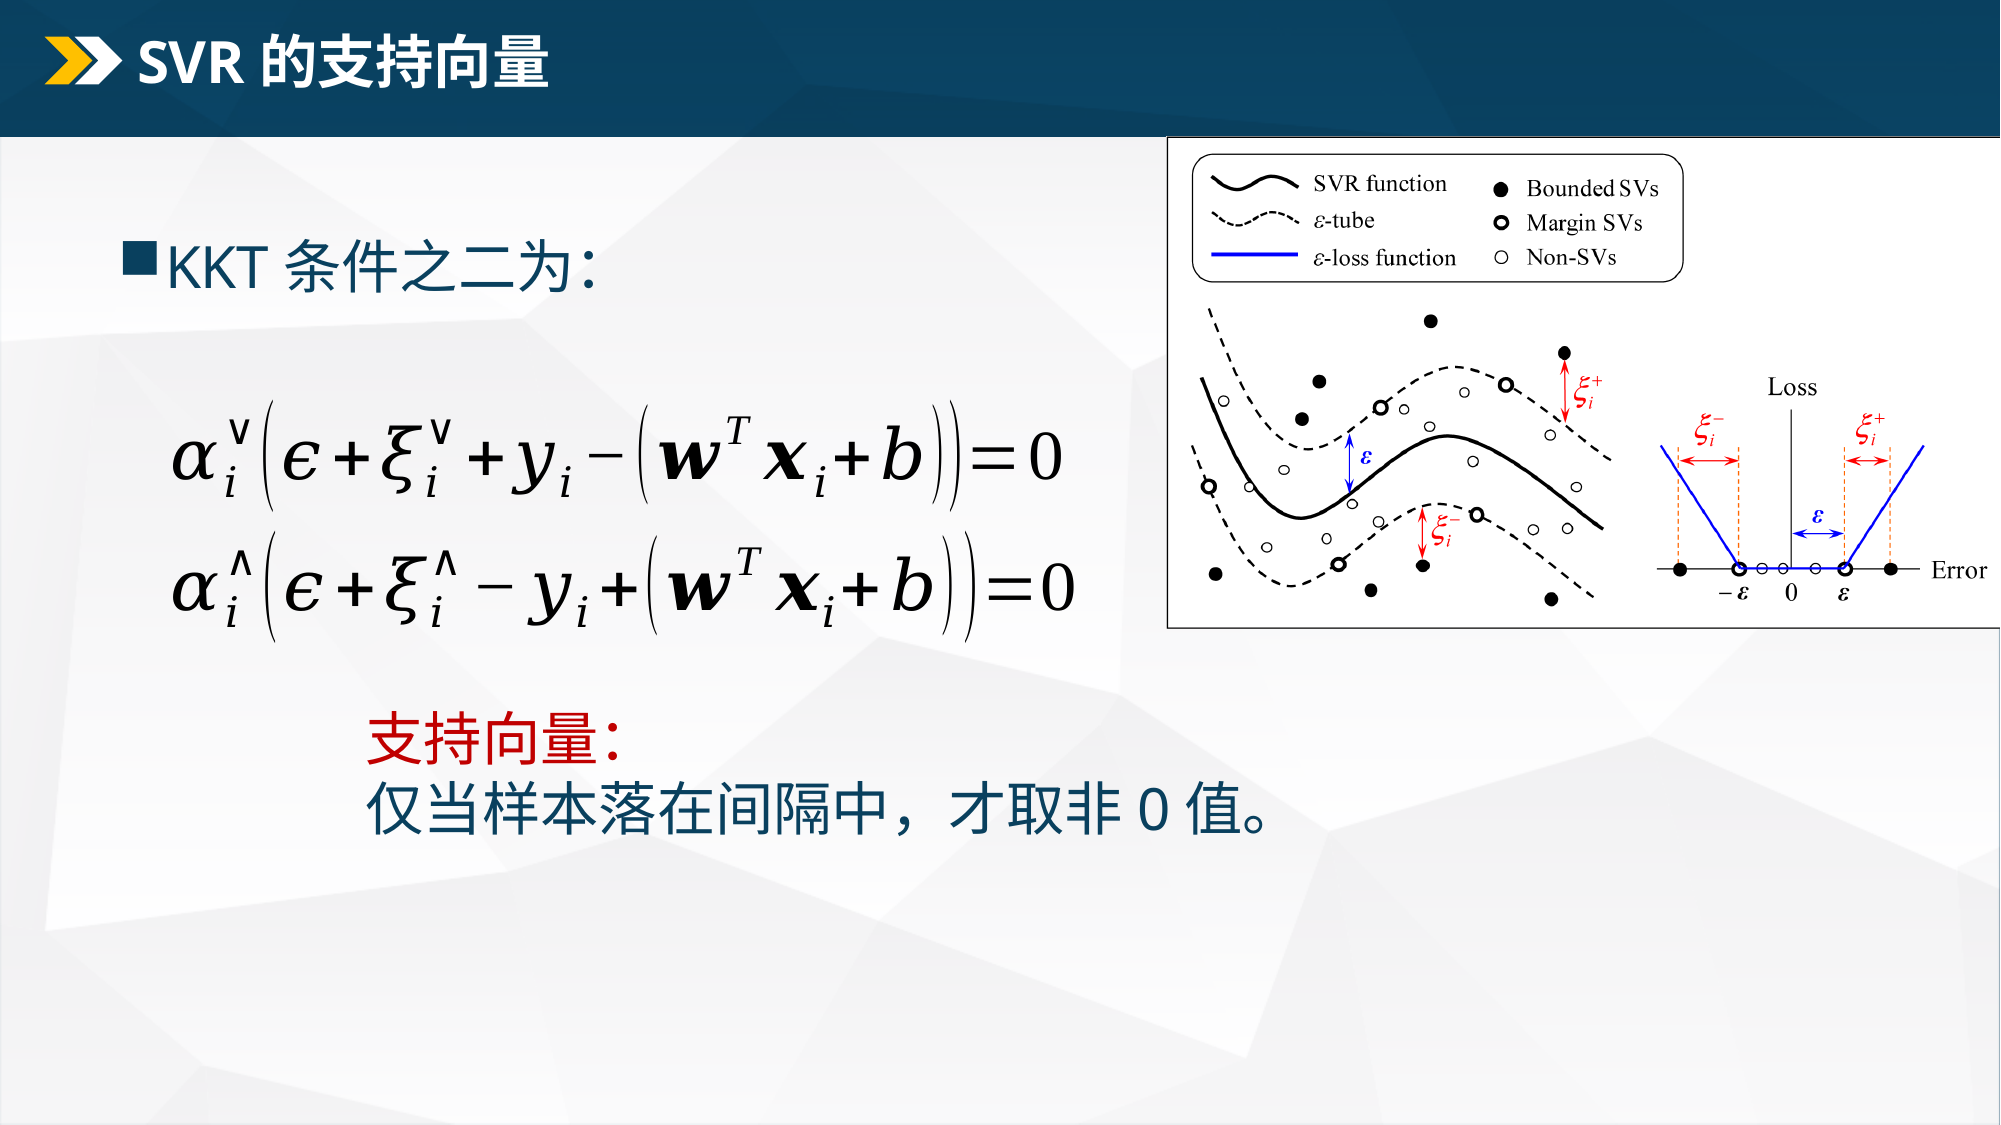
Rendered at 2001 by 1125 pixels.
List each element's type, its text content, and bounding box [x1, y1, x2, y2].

list KKT条件之二为： [103, 188, 1868, 1048]
picture [0, 0, 2000, 1125]
title SVR的支持向量 [122, 25, 1723, 137]
